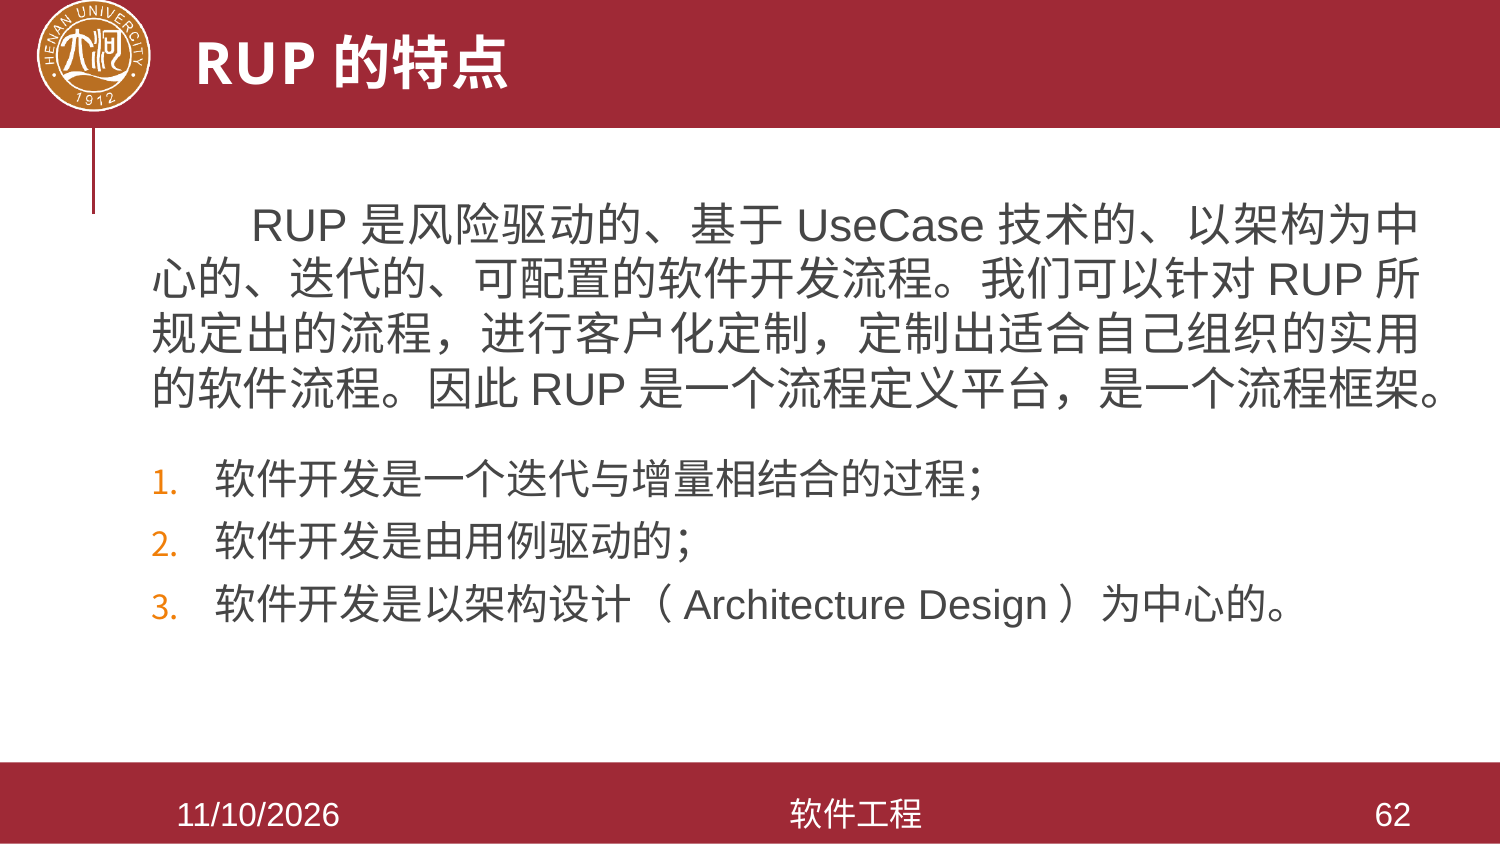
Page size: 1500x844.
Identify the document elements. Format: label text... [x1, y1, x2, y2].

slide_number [126, 796, 391, 830]
title RUP的特点 [179, 0, 1454, 136]
footer 软件工程 [391, 796, 1322, 830]
slide_number 62 [1333, 796, 1454, 830]
list RUP是风险驱动的、基于UseCase技术的、以架构为中心的、迭代的、可配置的软件开发流程。我们可以针对RUP所规定出的流程，进行客户化定制，定制出适合自己组织的实用的软件流程。因此RUP是一个流程定义平台，是一个流程框架。 软件开发是一个迭代与增量相结合的过程； 软件开发是由用例驱动的； 软件开发是以架构设计（Architecture Design）为中心的。 [143, 187, 1429, 745]
